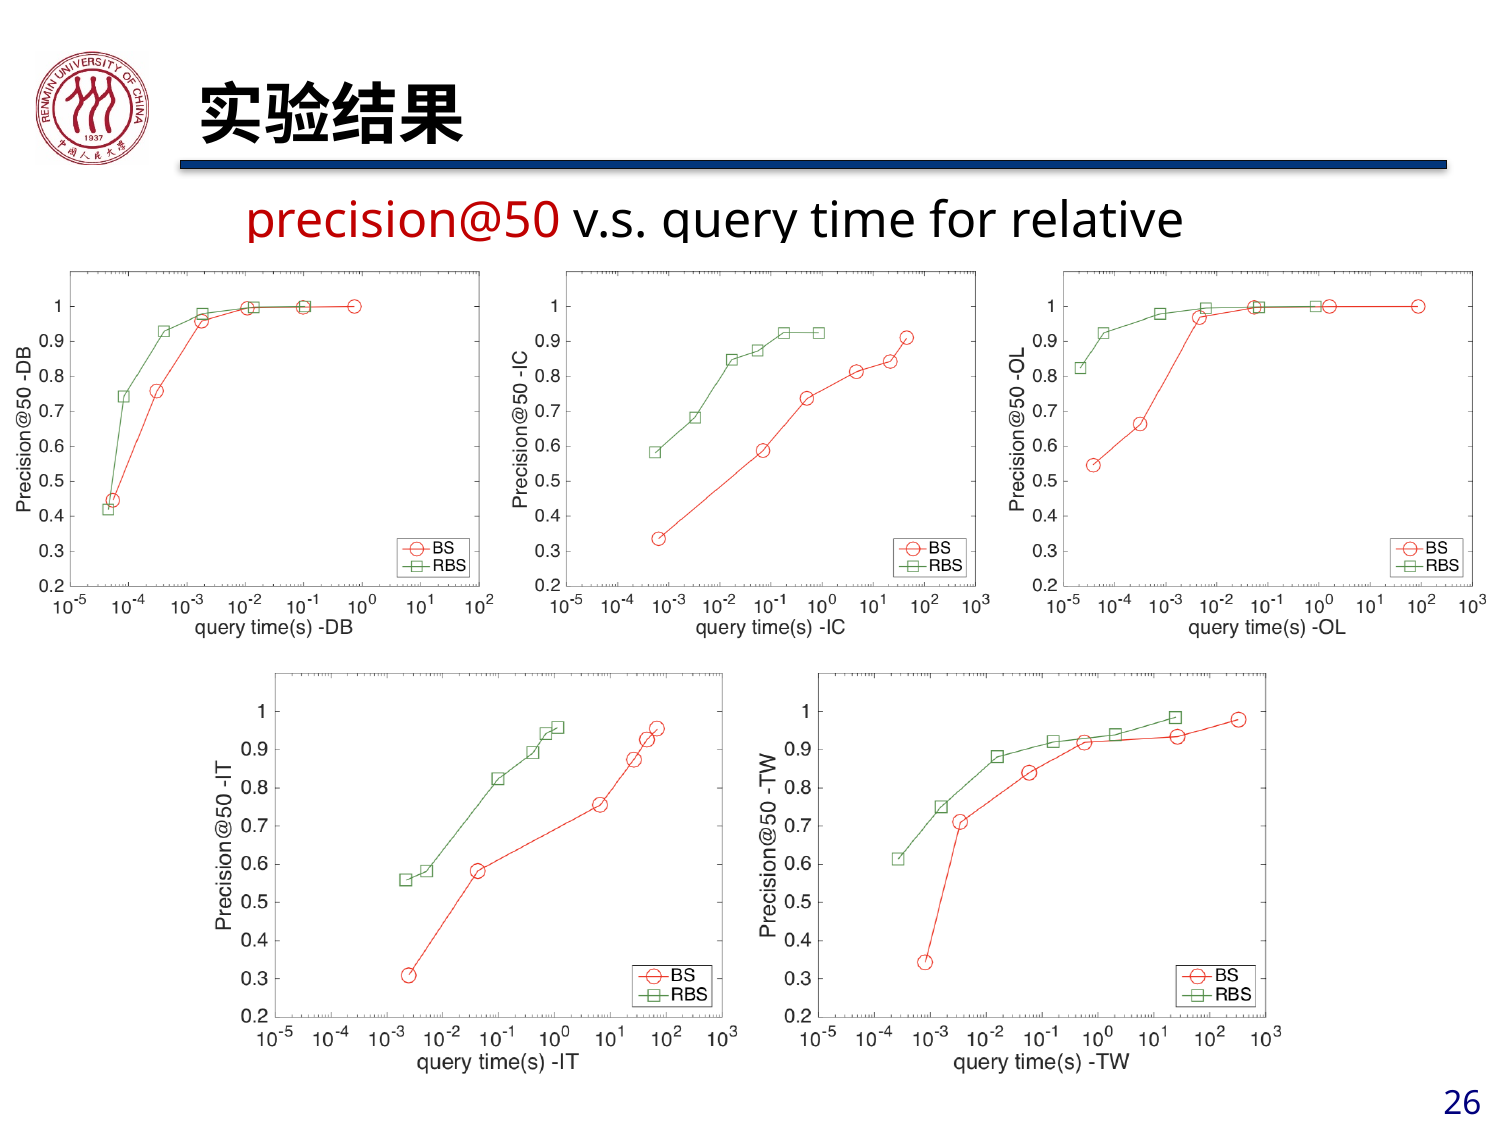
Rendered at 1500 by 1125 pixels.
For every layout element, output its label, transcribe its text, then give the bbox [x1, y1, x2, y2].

title 实验结果 [182, 18, 1500, 205]
picture [0, 243, 1500, 651]
picture [35, 51, 149, 165]
picture [200, 654, 1300, 1082]
